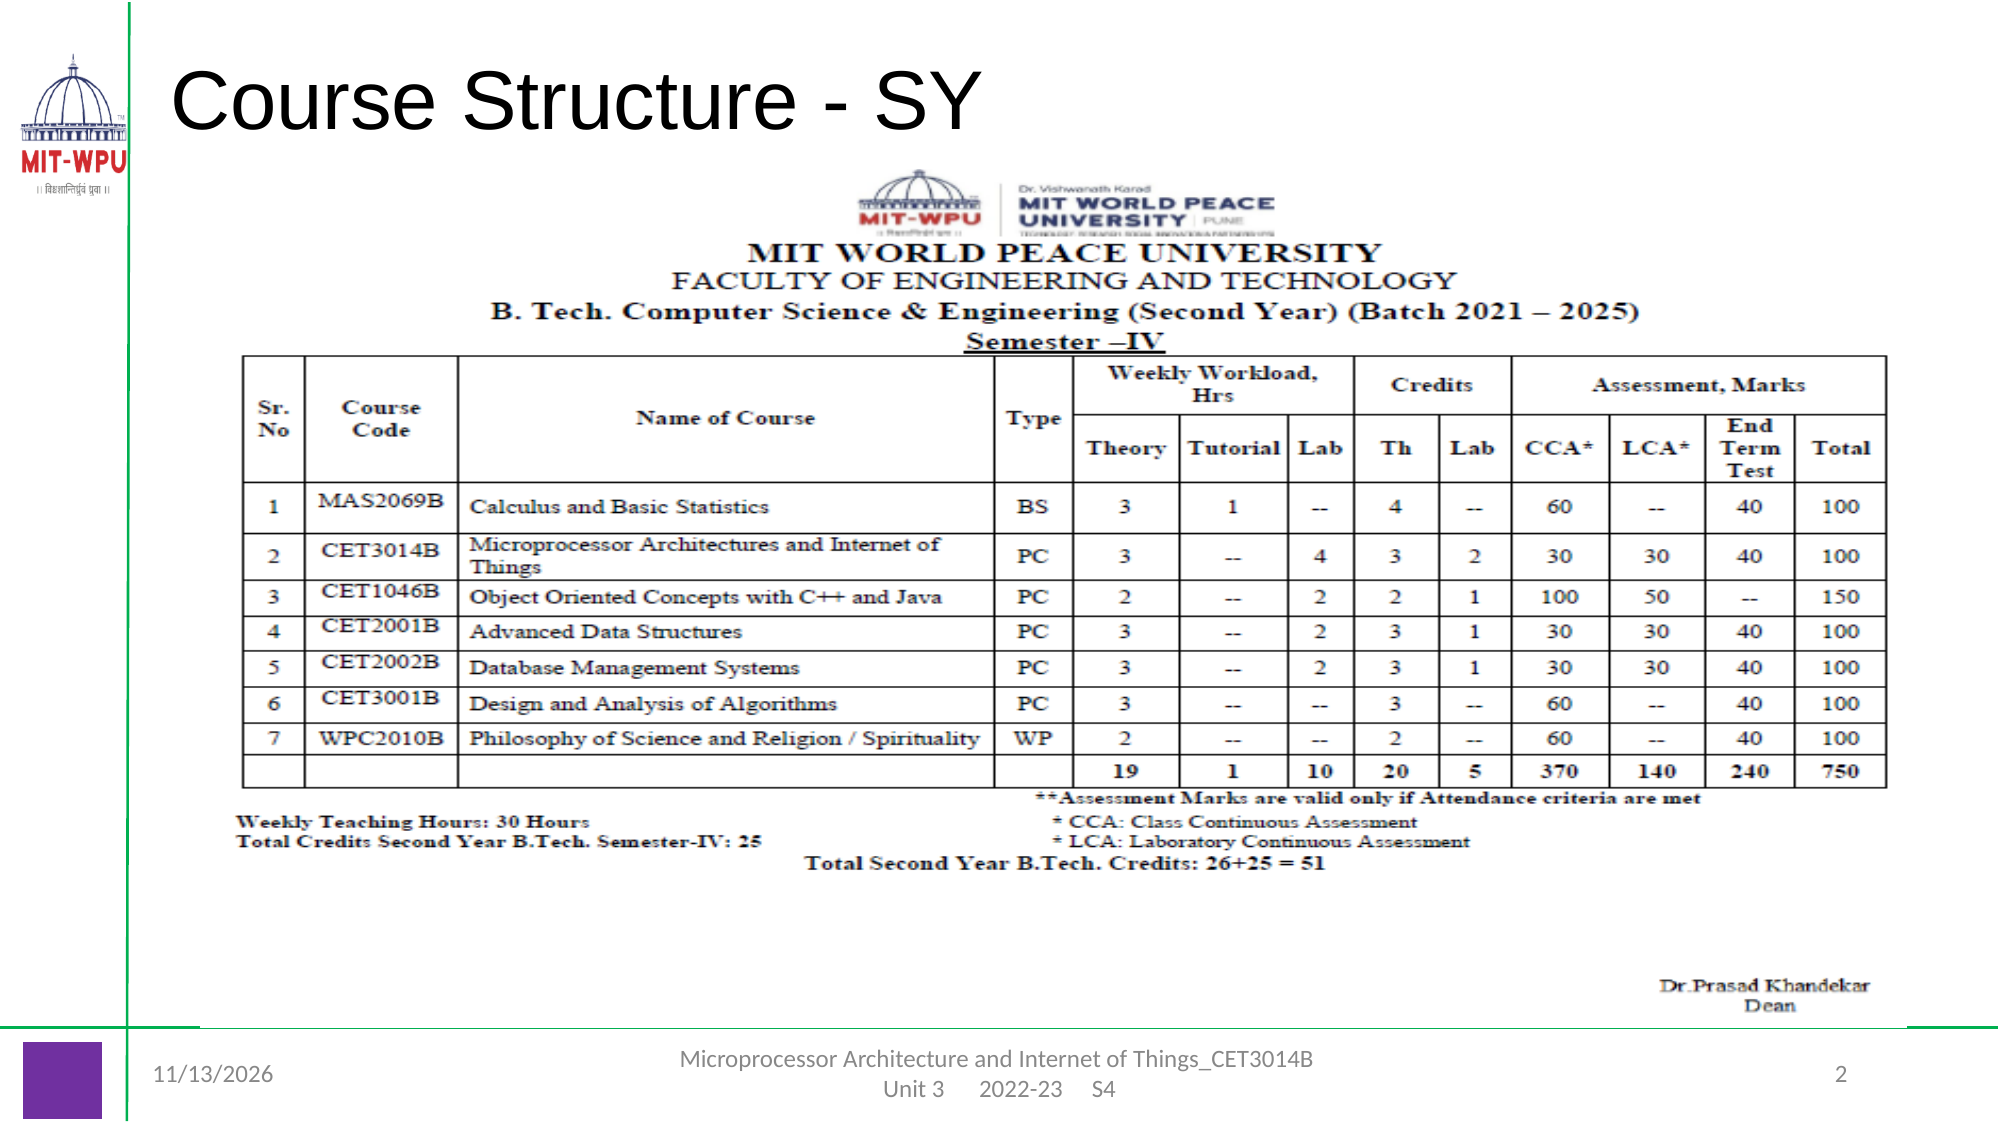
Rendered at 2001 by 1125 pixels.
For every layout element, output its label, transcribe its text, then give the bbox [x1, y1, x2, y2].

text_box [23, 1042, 102, 1118]
footer Microprocessor Architecture and Internet of Things_CET3014B Unit 3 2022-23 S4 [662, 1042, 1338, 1103]
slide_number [137, 1042, 588, 1103]
slide_number 2 [1412, 1042, 1863, 1103]
text_box Course Structure - SY [154, 38, 1499, 154]
text_box [19, 53, 121, 196]
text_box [126, 1039, 130, 1122]
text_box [126, 1, 130, 1026]
picture [199, 169, 1907, 1028]
